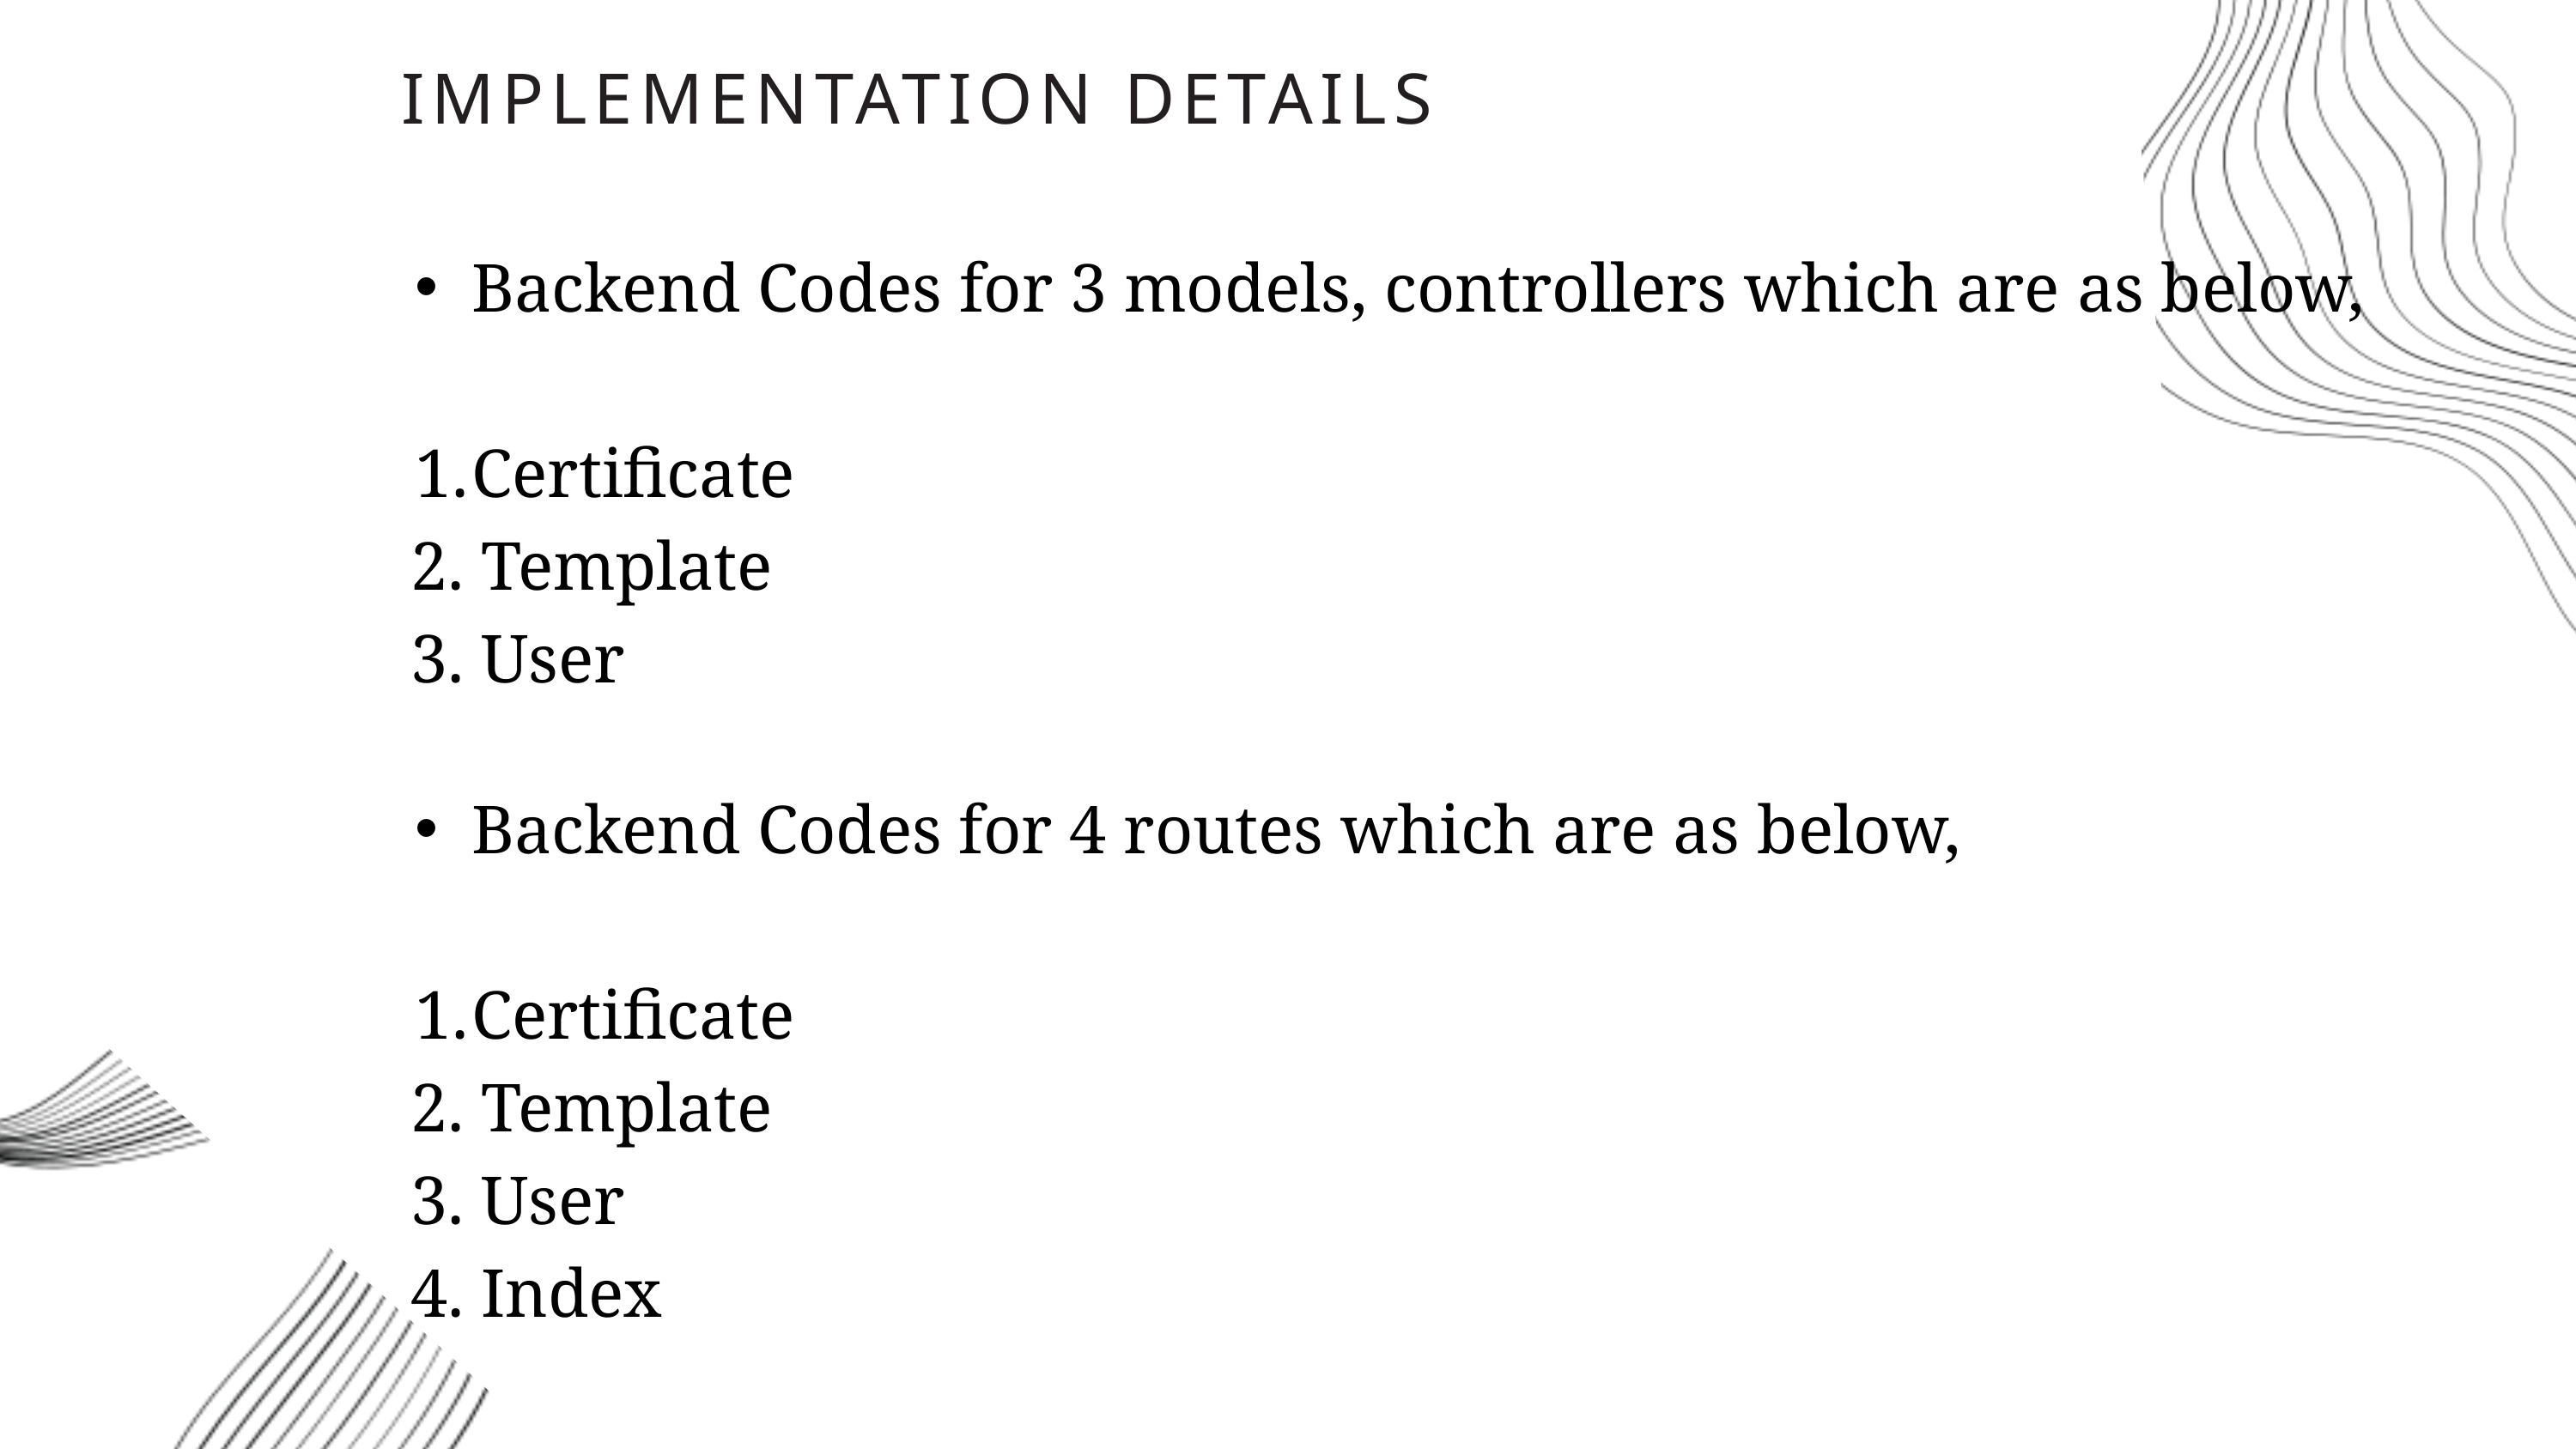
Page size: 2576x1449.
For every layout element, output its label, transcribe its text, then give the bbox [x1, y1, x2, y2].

text_box [2128, 0, 2576, 652]
text_box Backend Codes for 3 models, controllers which are as below, Certificate 2. Template 3. User [359, 232, 2432, 789]
text_box IMPLEMENTATION DETAILS [401, 42, 1666, 139]
text_box [0, 950, 520, 1449]
text_box Backend Codes for 4 routes which are as below, Certificate 2. Template 3. User 4. Index [359, 774, 2095, 1331]
